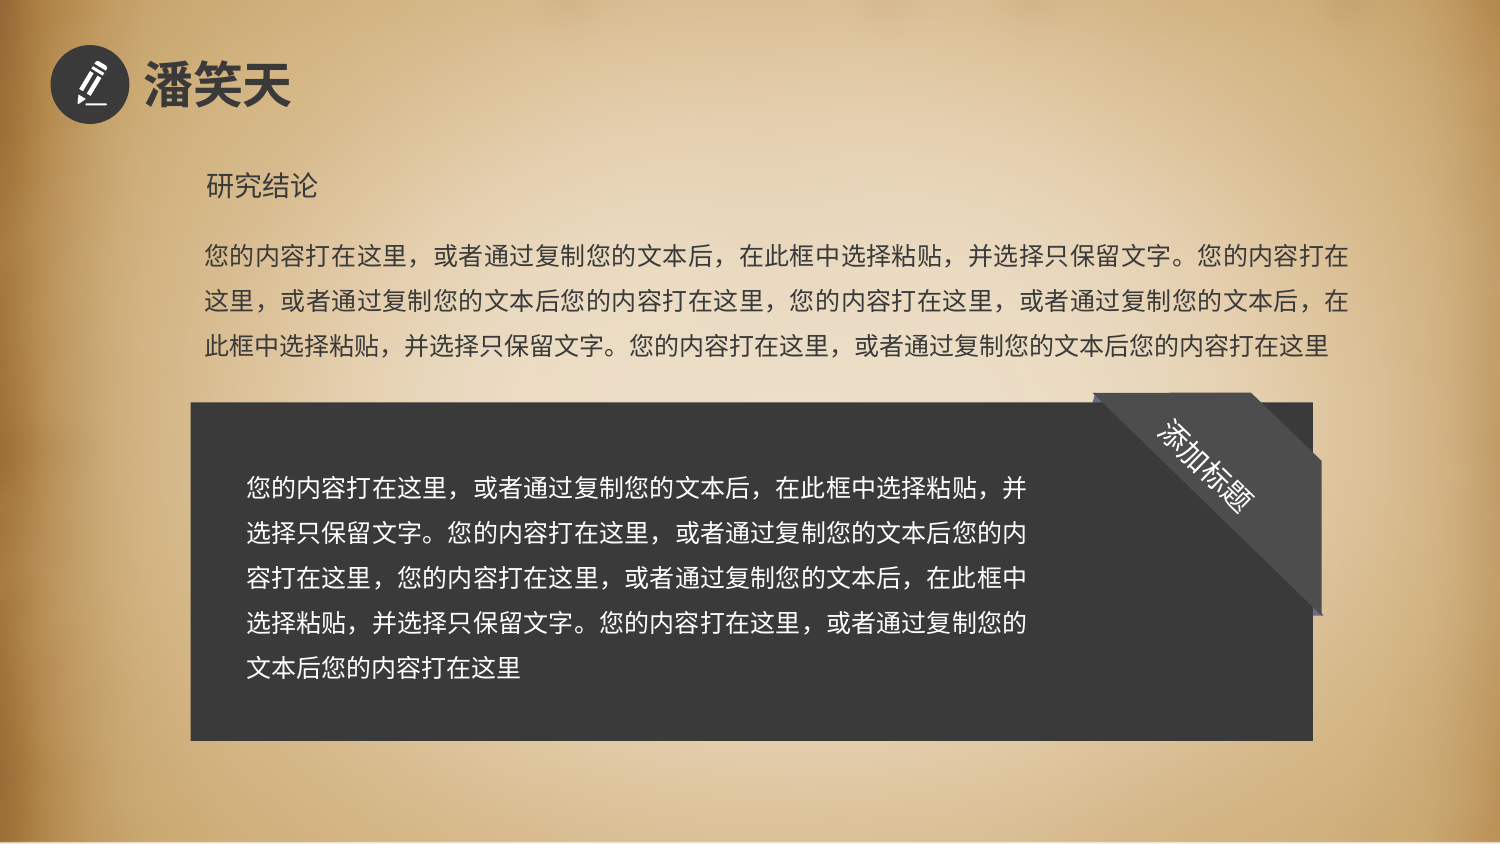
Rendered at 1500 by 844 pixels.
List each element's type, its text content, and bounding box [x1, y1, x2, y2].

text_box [1092, 392, 1322, 616]
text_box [190, 392, 1324, 741]
text_box 潘笑天 [129, 46, 482, 121]
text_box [189, 161, 1365, 416]
picture [0, 0, 1500, 844]
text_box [51, 46, 129, 123]
